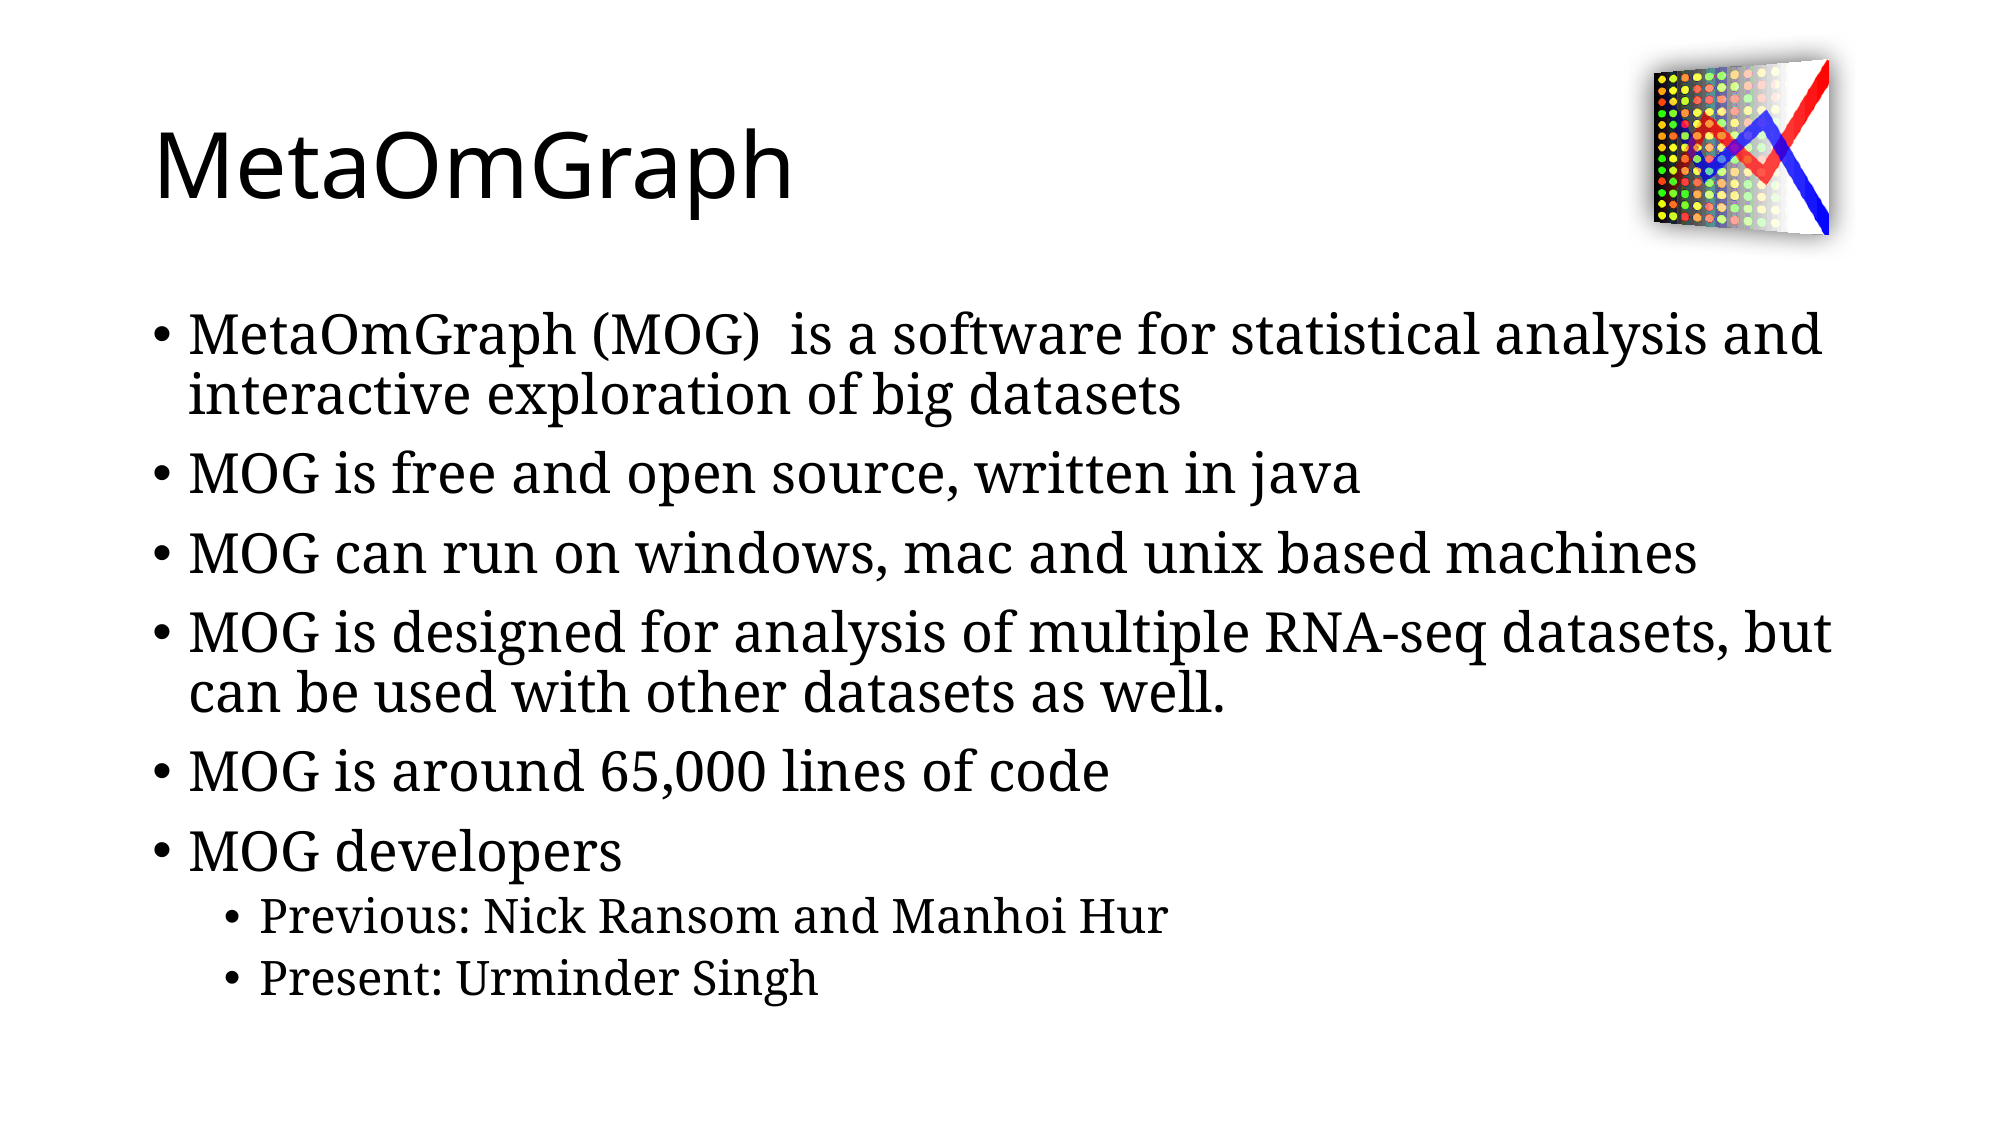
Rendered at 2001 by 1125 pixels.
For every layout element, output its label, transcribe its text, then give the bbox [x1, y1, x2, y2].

list MetaOmGraph (MOG) is a software for statistical analysis and interactive exploration of big datasets MOG is free and open source, written in java MOG can run on windows, mac and unix based machines MOG is designed for analysis of multiple RNA-seq datasets, but can be used with other datasets as well. MOG is around 65,000 lines of code MOG developers Previous: Nick Ransom and Manhoi Hur Present: Urminder Singh [137, 299, 1863, 1014]
title MetaOmGraph [137, 59, 1863, 278]
picture [1654, 59, 1829, 235]
